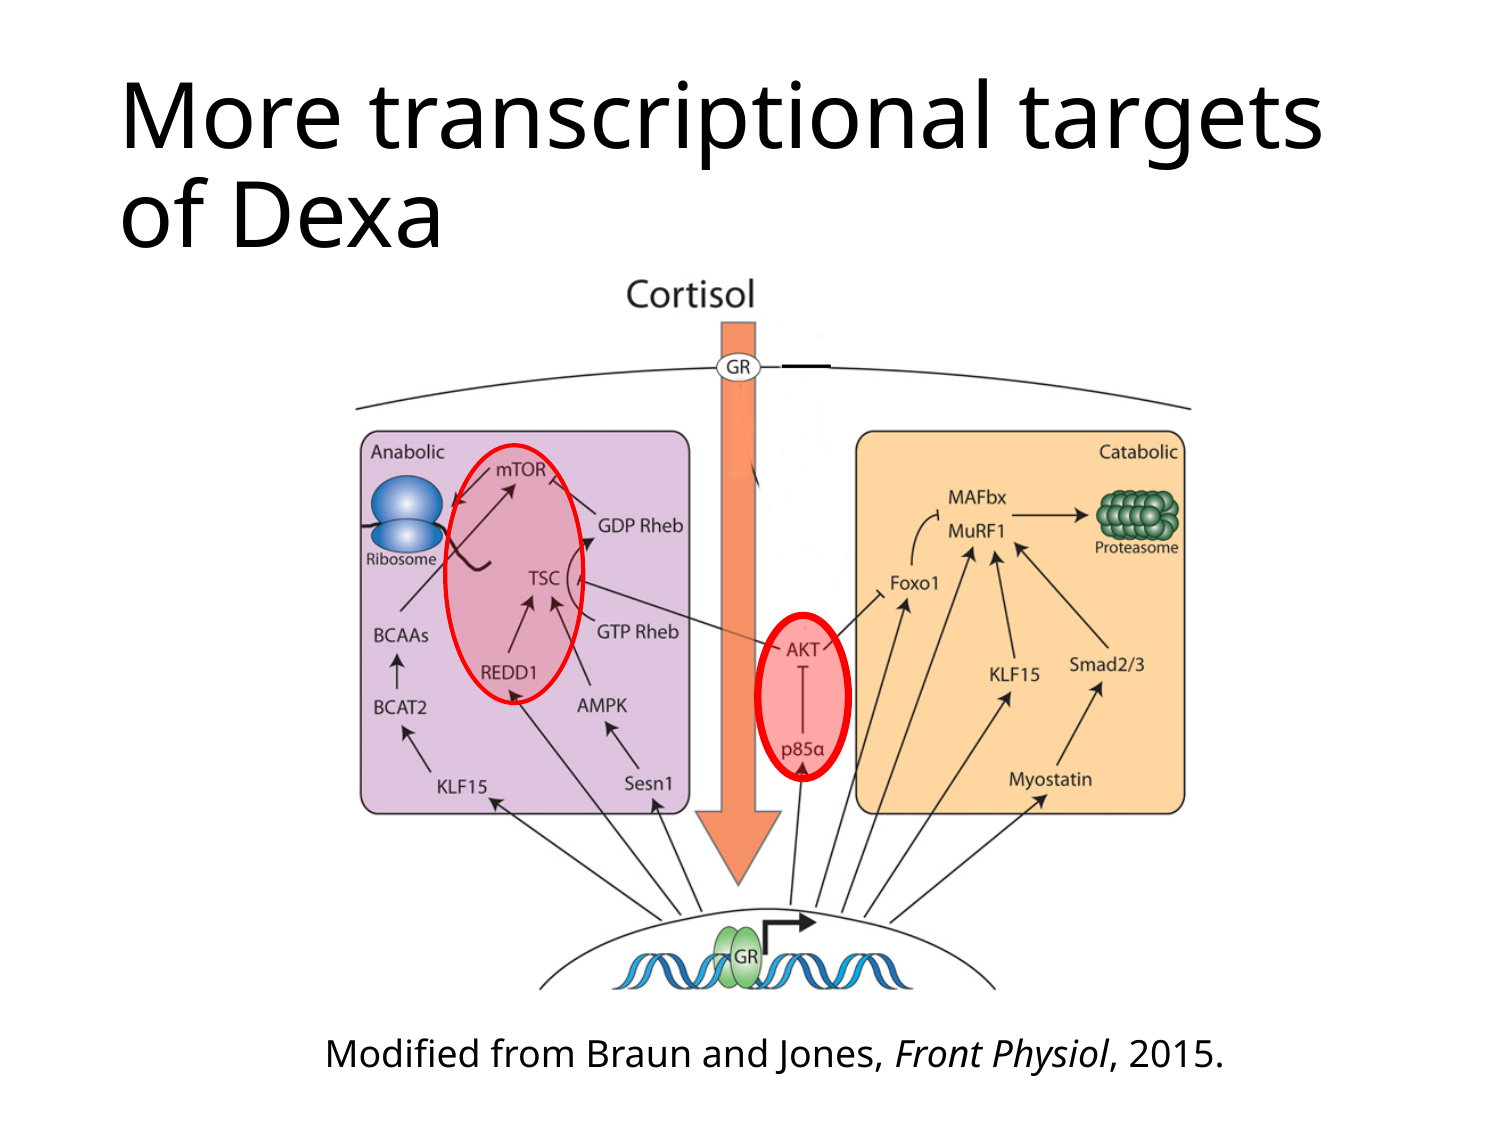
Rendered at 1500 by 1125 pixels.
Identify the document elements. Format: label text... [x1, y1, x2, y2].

text_box Modified from Braun and Jones, Front Physiol, 2015. [309, 1022, 1240, 1083]
title More transcriptional targets of Dexa [103, 59, 1397, 278]
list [354, 277, 1193, 992]
